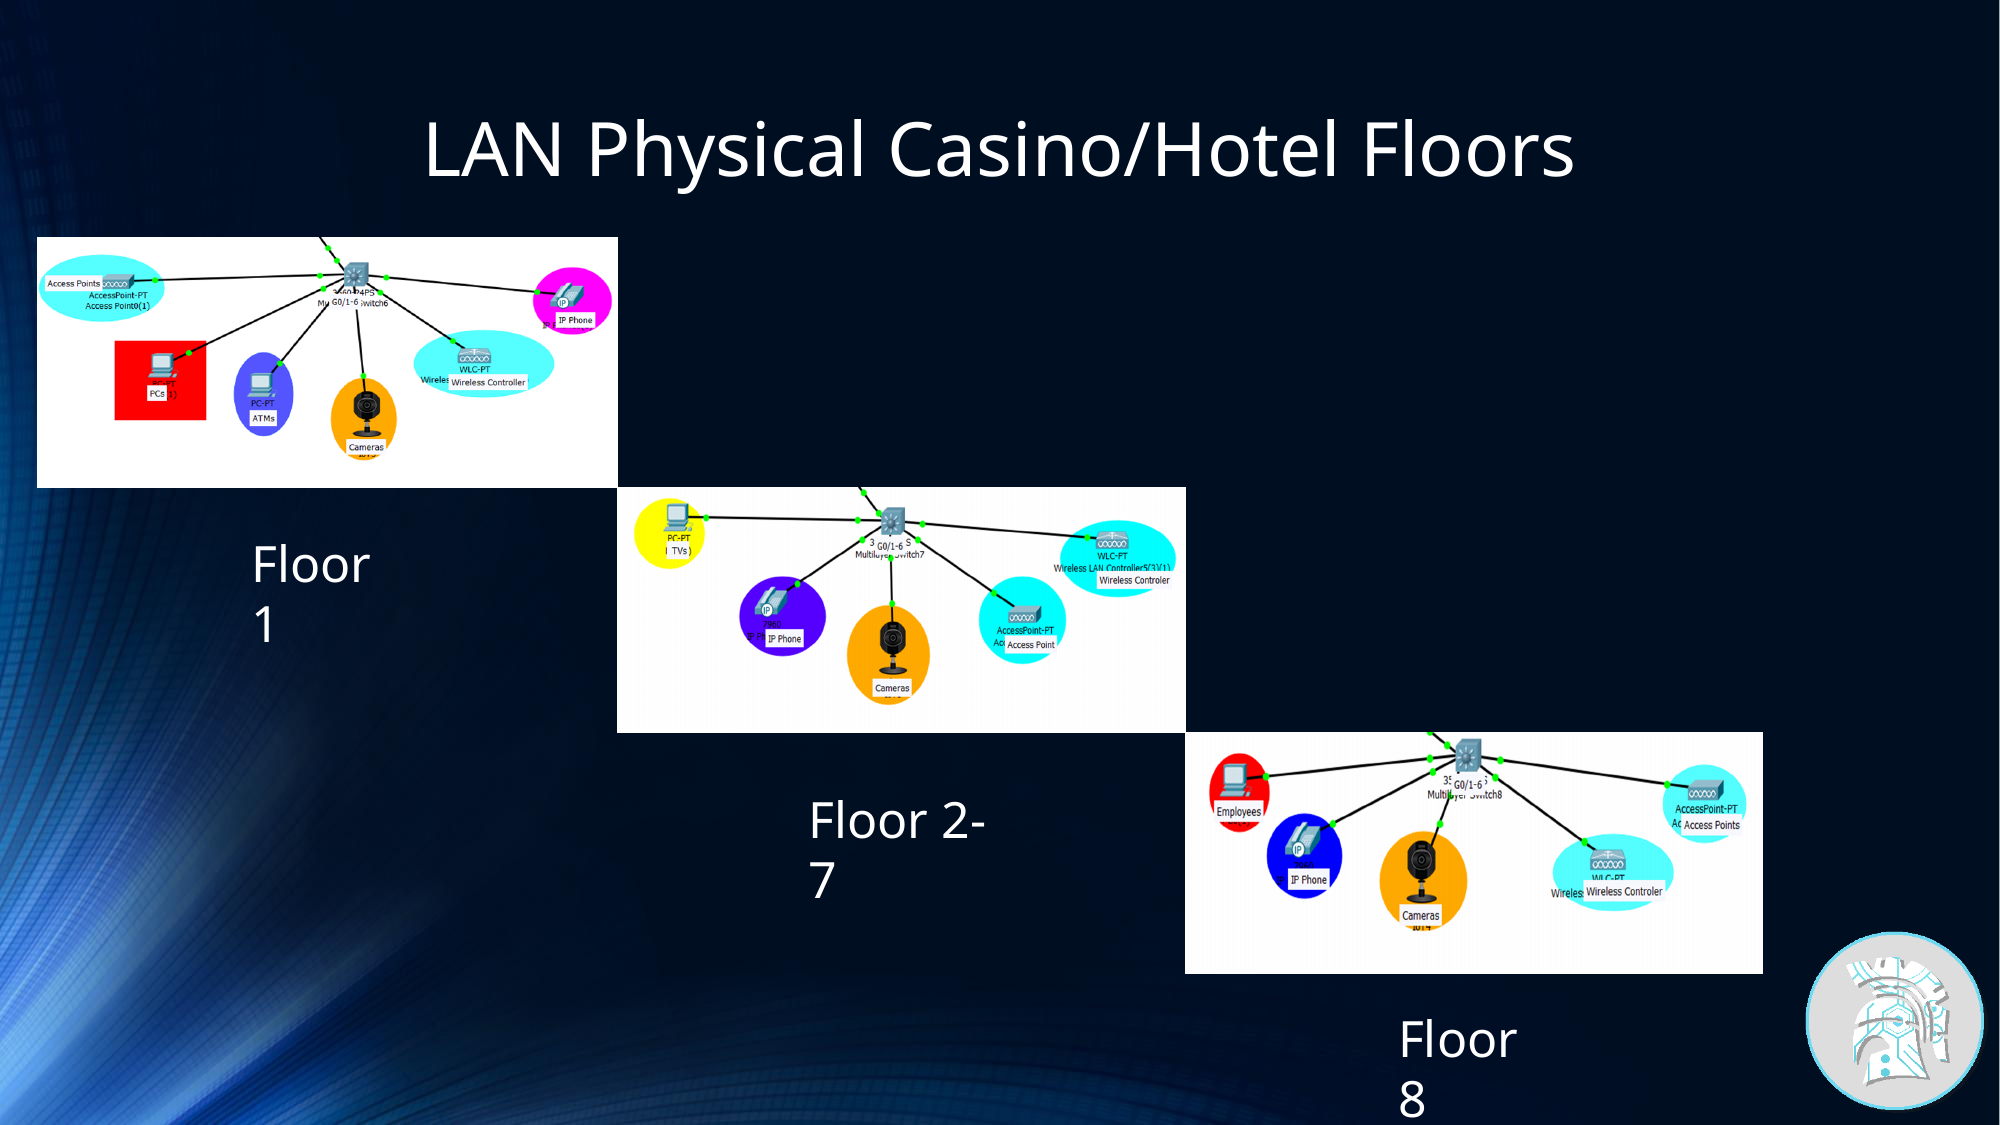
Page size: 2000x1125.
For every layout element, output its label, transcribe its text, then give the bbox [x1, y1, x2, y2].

title LAN Physical Casino/Hotel Floors [249, 0, 1750, 200]
text_box Floor 2-7 [793, 781, 1011, 916]
text_box Floor 1 [236, 524, 418, 660]
text_box Floor 8 [1383, 999, 1565, 1125]
picture [0, 0, 2000, 1125]
